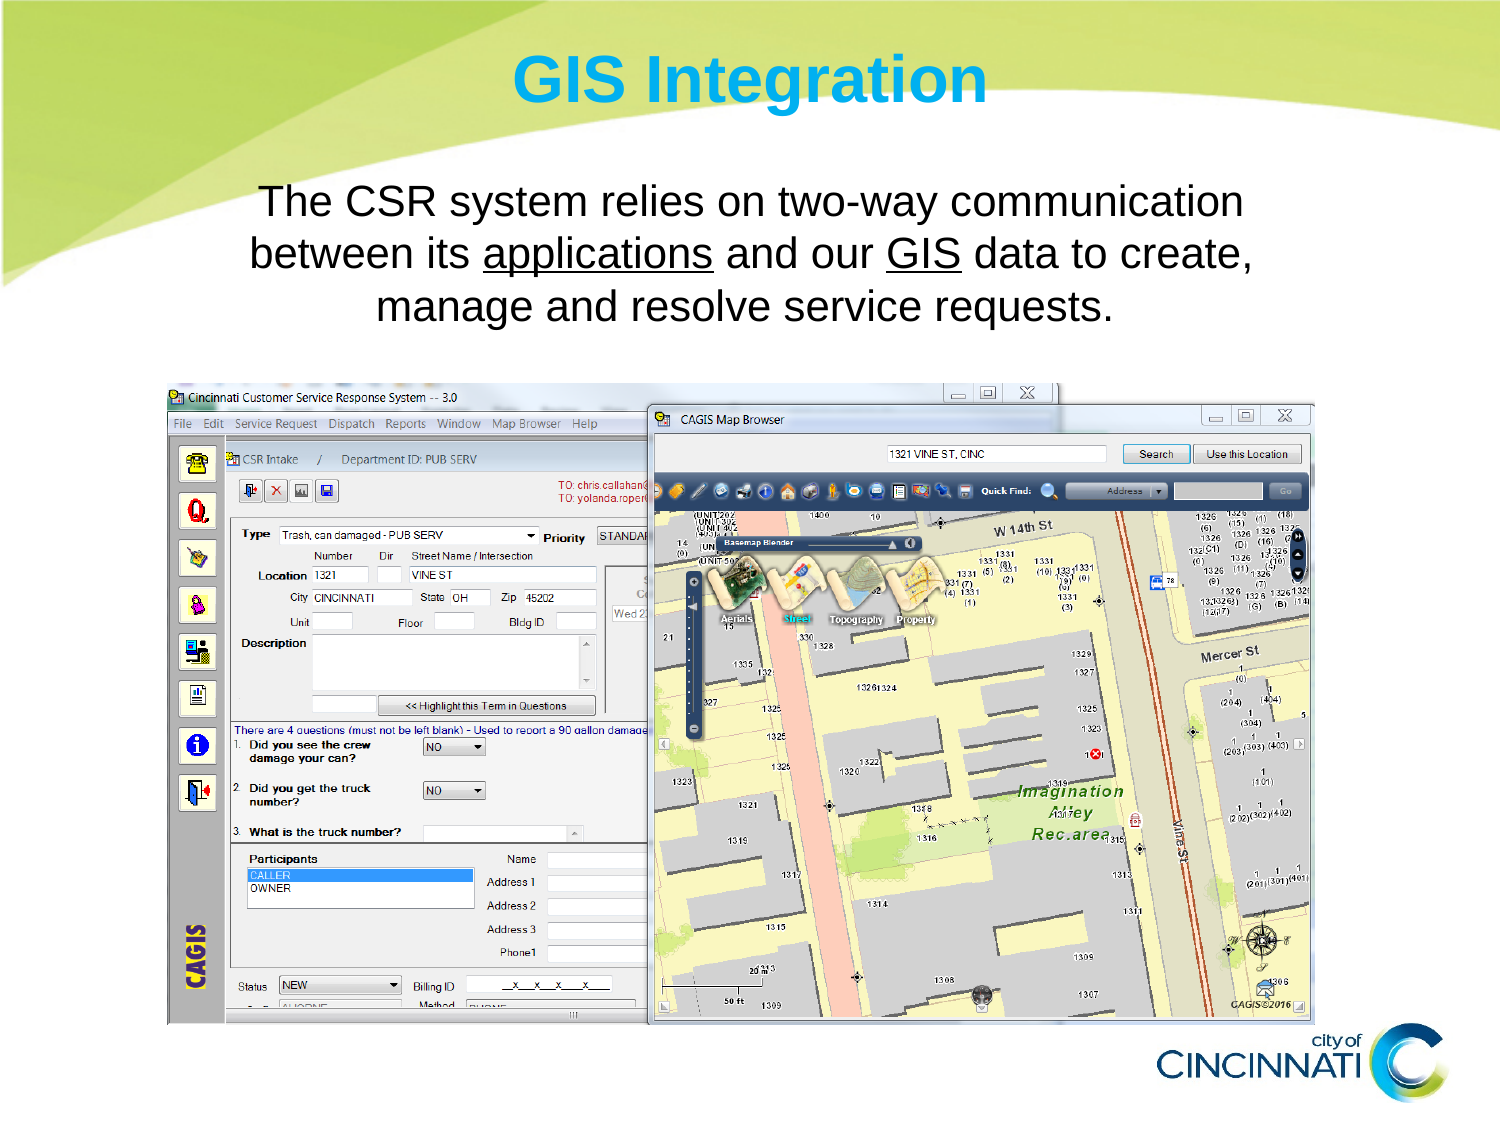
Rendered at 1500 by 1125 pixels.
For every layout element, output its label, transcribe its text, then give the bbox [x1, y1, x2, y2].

text_box The CSR system relies on two-way communication between its applications and our GIS data to create, manage and resolve service requests. [182, 297, 1321, 443]
picture [0, 0, 1500, 297]
picture [167, 383, 1473, 1103]
